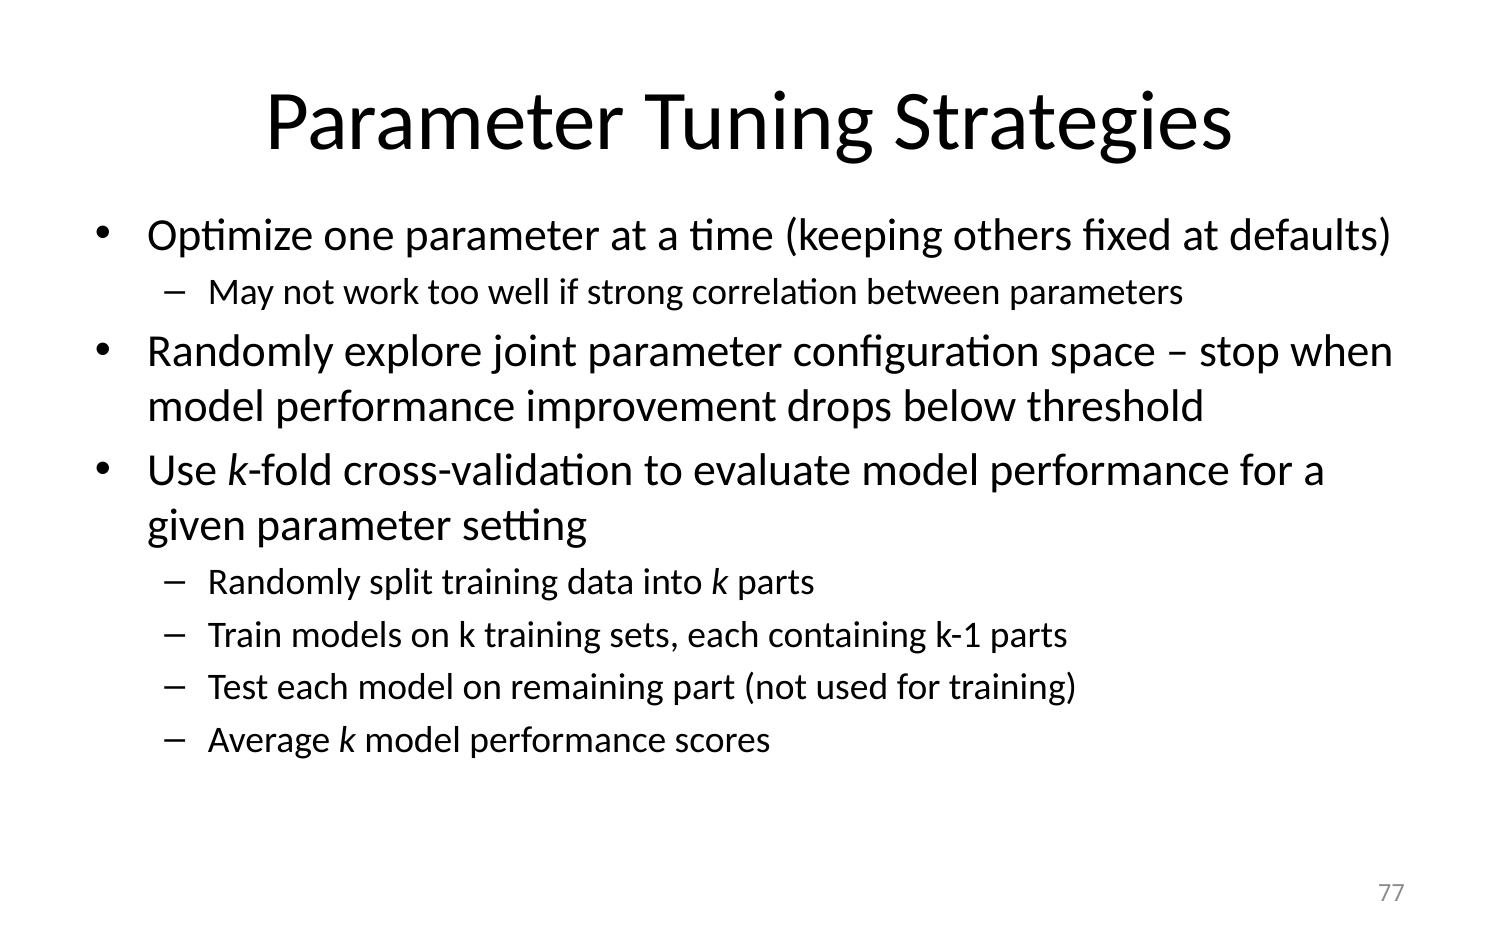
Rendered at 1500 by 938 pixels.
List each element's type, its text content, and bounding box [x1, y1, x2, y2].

title Parameter Tuning Strategies [75, 37, 1425, 194]
list Optimize one parameter at a time (keeping others fixed at defaults) May not work too well if strong correlation between parameters Randomly explore joint parameter configuration space – stop when model performance improvement drops below threshold Use k-fold cross-validation to evaluate model performance for a given parameter setting Randomly split training data into k parts Train models on k training sets, each containing k-1 parts Test each model on remaining part (not used for training) Average k model performance scores [75, 194, 1426, 917]
slide_number 77 [1074, 868, 1425, 919]
